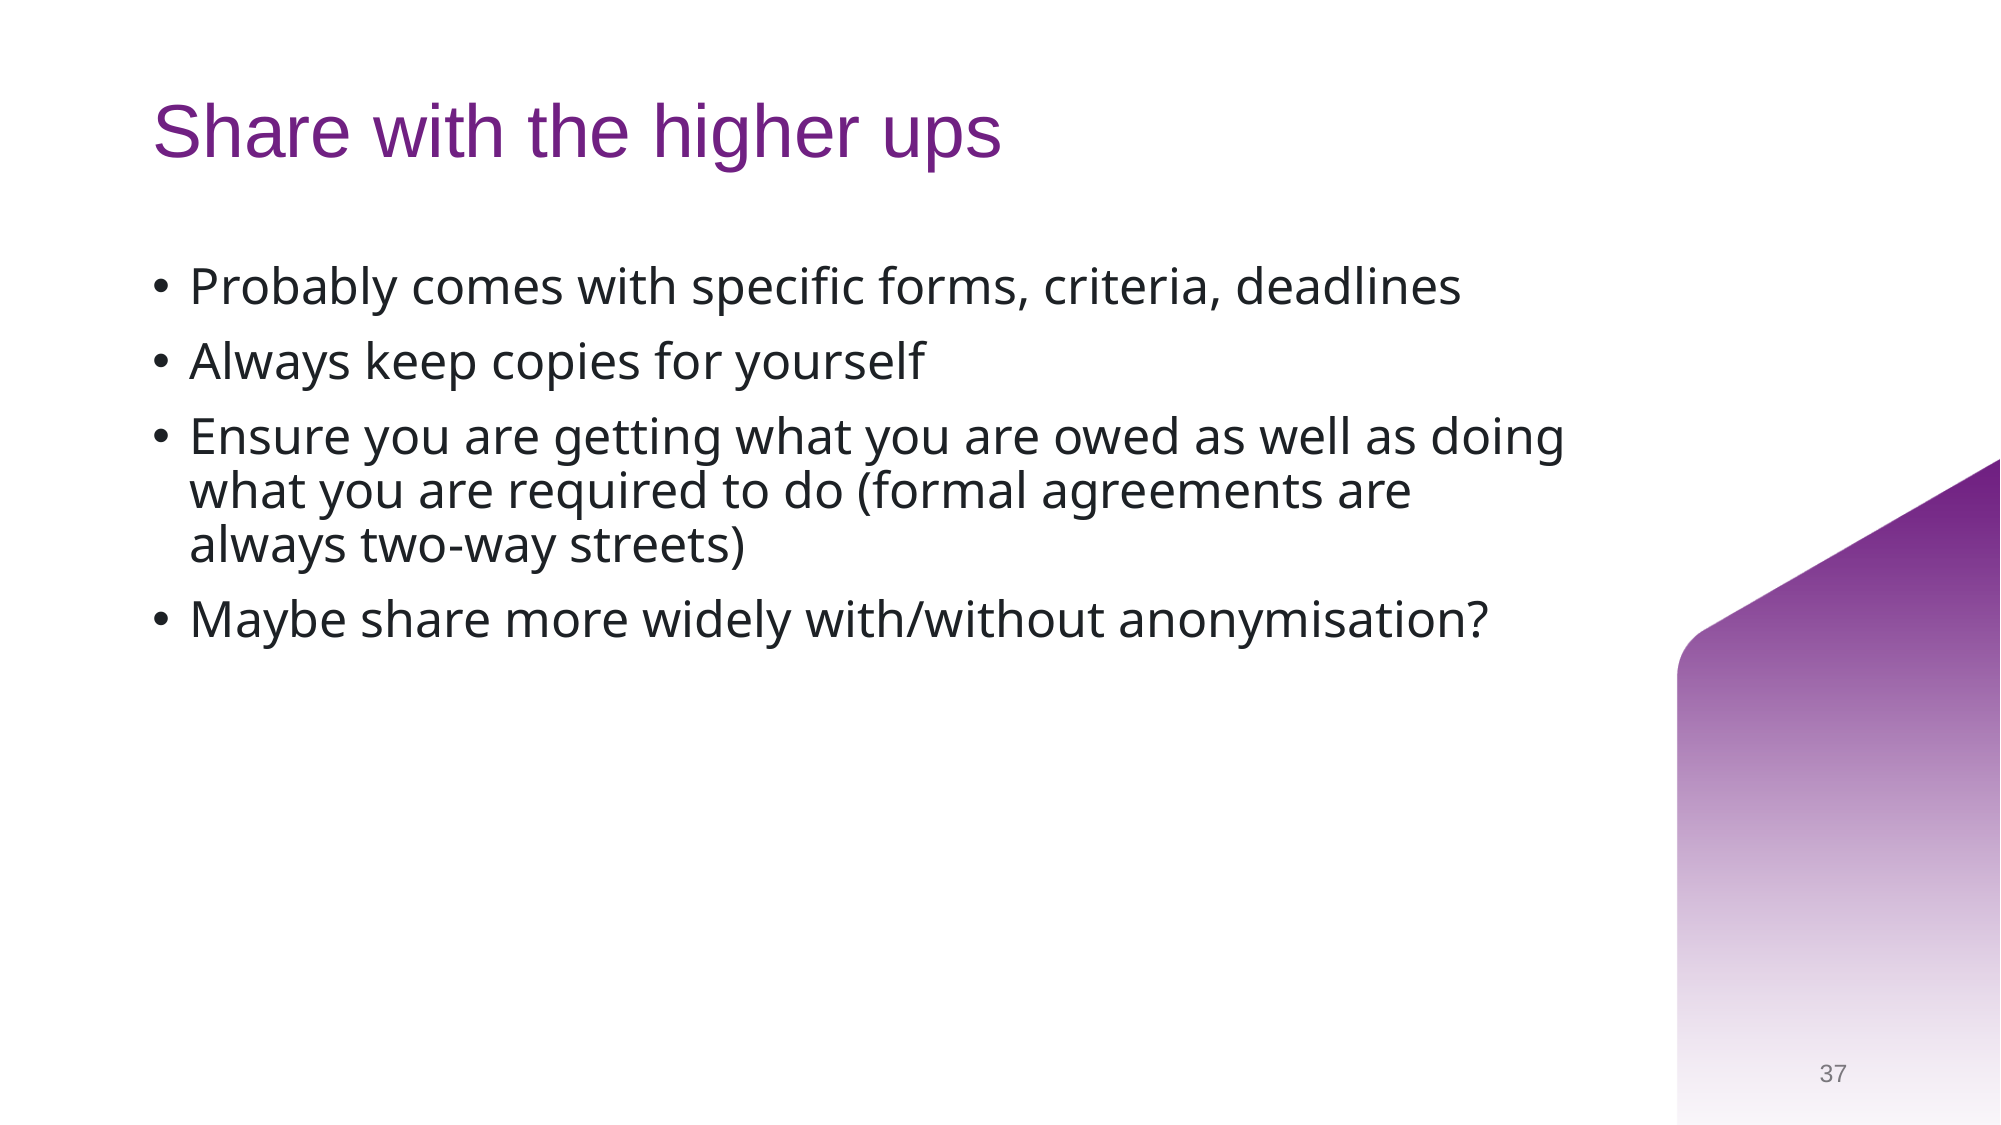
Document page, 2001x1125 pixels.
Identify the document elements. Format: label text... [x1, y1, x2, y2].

list Probably comes with specific forms, criteria, deadlines Always keep copies for yourself Ensure you are getting what you are owed as well as doing what you are required to do (formal agreements are always two-way streets) Maybe share more widely with/without anonymisation? [137, 254, 1589, 921]
slide_number 37 [1412, 1042, 1863, 1103]
title Share with the higher ups [137, 88, 1775, 179]
picture [1166, 200, 2000, 1125]
